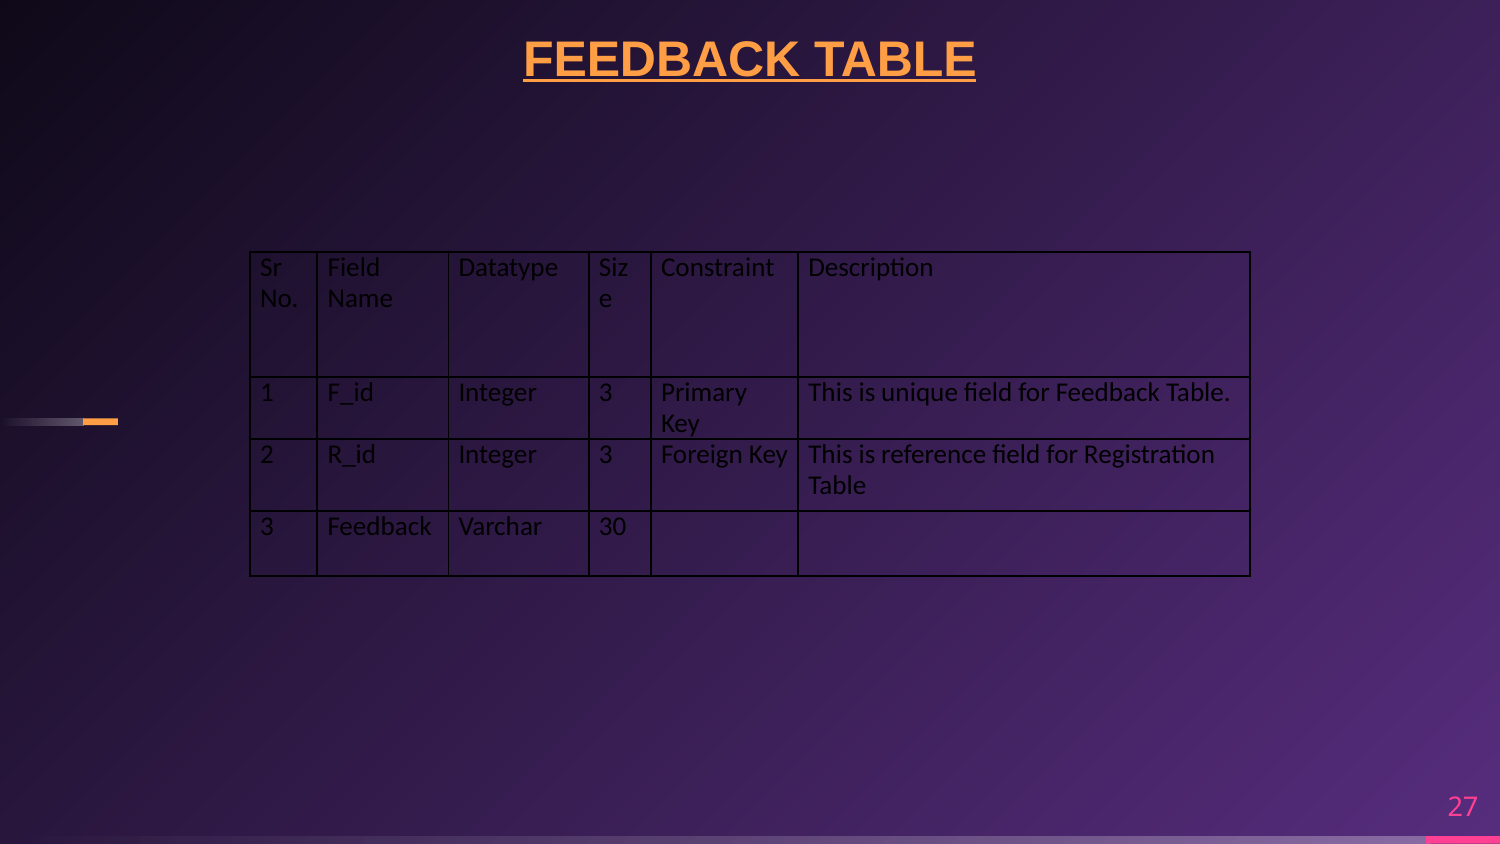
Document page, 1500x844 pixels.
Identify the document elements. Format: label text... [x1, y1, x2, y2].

table_cell [799, 512, 1249, 575]
table_cell 2 [251, 440, 316, 510]
table_cell Foreign Key [652, 440, 797, 510]
table_cell Primary Key [652, 378, 797, 438]
table_header Size [590, 253, 650, 376]
table_header Description [799, 253, 1249, 376]
table_cell 3 [590, 440, 650, 510]
text_box FEEDBACK TABLE [0, 19, 1500, 94]
table_cell [652, 512, 797, 575]
table_cell Integer [449, 378, 588, 438]
table_cell This is reference field for Registration Table [799, 440, 1249, 510]
table_cell Varchar [449, 512, 588, 575]
table_cell Integer [449, 440, 588, 510]
table_header Field Name [318, 253, 448, 376]
table_cell 30 [590, 512, 650, 575]
table_cell Feedback [318, 512, 448, 575]
table_cell 3 [590, 378, 650, 438]
table_cell 1 [251, 378, 316, 438]
table_cell 3 [251, 512, 316, 575]
table_header Sr No. [251, 253, 316, 376]
table_cell F_id [318, 378, 448, 438]
table_header Constraint [652, 253, 797, 376]
table_cell R_id [318, 440, 448, 510]
table_header Datatype [449, 253, 588, 376]
table_cell This is unique field for Feedback Table. [799, 378, 1249, 438]
slide_number 27 [1426, 779, 1500, 837]
